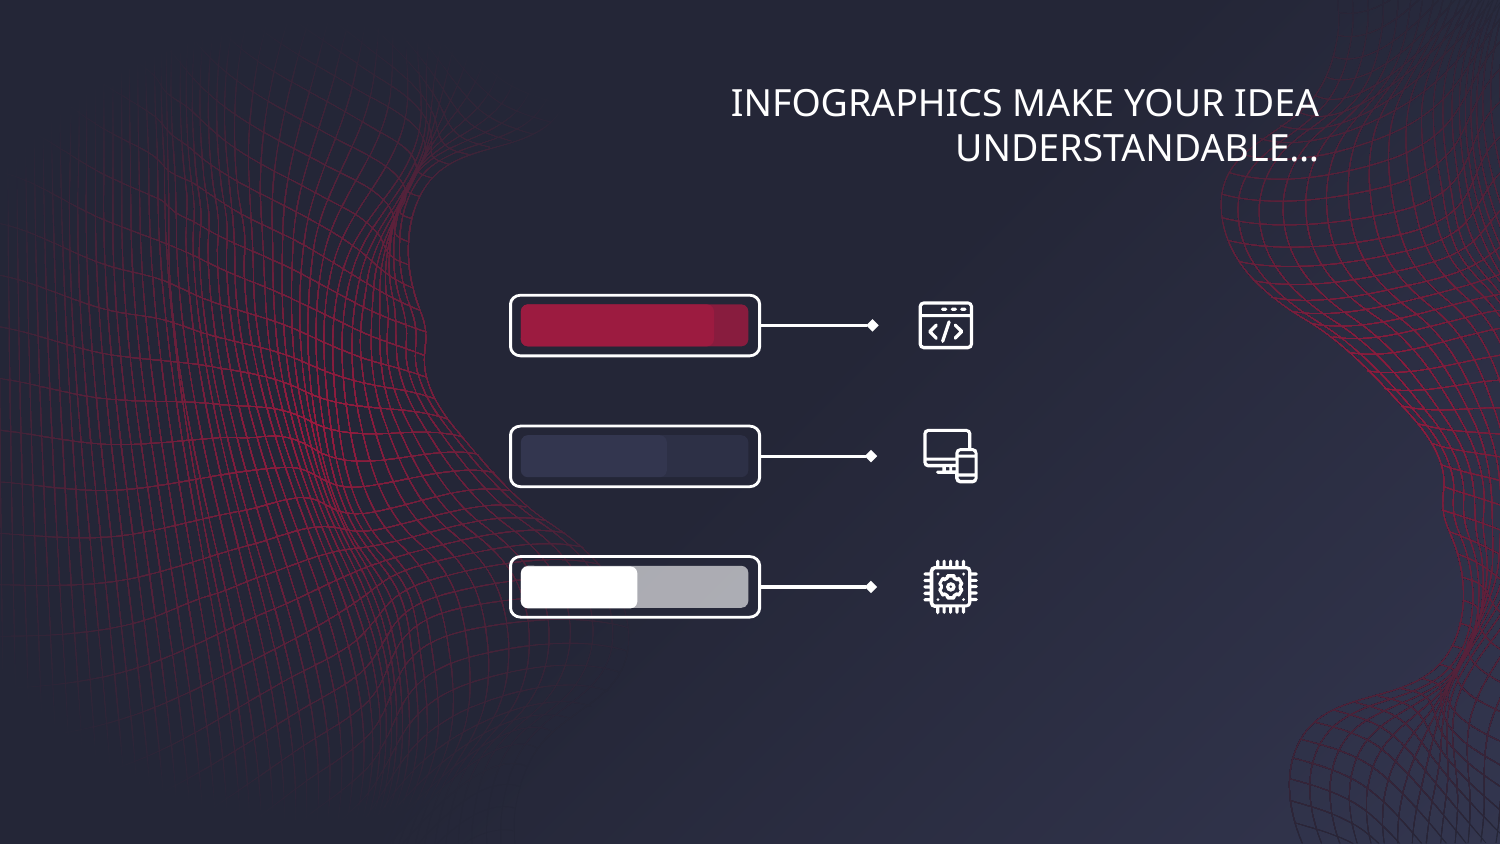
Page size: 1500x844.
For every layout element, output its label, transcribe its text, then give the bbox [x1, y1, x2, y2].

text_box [509, 294, 761, 618]
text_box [923, 559, 979, 615]
text_box [923, 428, 978, 484]
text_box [918, 301, 974, 350]
title INFOGRAPHICS MAKE YOUR IDEA UNDERSTANDABLE… [618, 46, 1335, 202]
